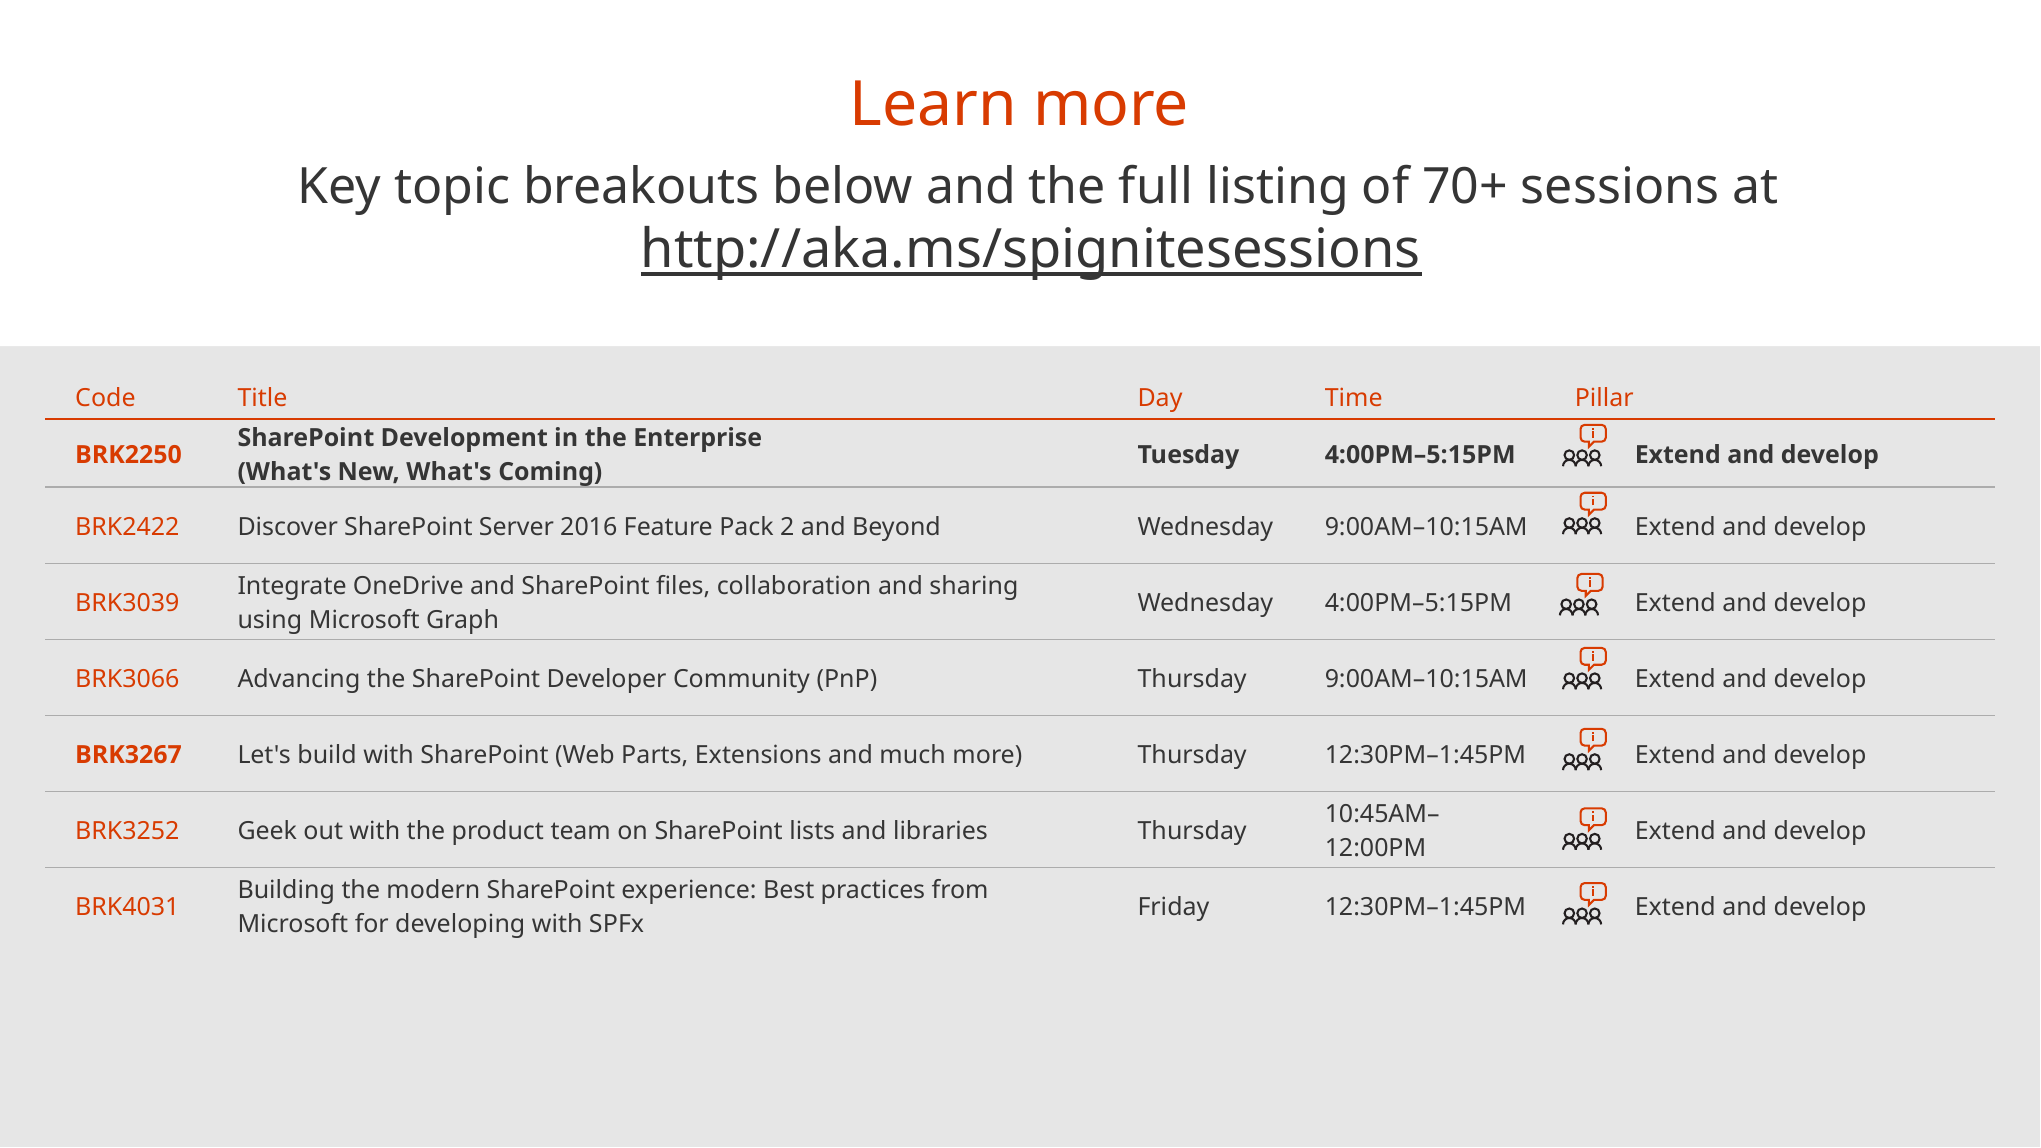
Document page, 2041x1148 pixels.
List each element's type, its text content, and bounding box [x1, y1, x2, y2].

table_cell Extend and develop [1545, 488, 1995, 563]
text_box Key topic breakouts below and the full listing of 70+ sessions at http://aka.ms/spignitesessions [232, 163, 1844, 295]
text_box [1562, 492, 1605, 535]
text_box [1562, 647, 1605, 690]
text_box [1562, 728, 1605, 771]
table_cell 10:45AM–12:00PM [1295, 792, 1545, 867]
table_cell Building the modern SharePoint experience: Best practices from Microsoft for developing with SPFx [208, 868, 1107, 943]
table_cell BRK2422 [45, 488, 208, 563]
table_cell 9:00AM–10:15AM [1295, 488, 1545, 563]
table_header Time [1295, 374, 1545, 418]
table_cell Let's build with SharePoint (Web Parts, Extensions and much more) [208, 716, 1107, 791]
table_cell Geek out with the product team on SharePoint lists and libraries [208, 792, 1107, 867]
table_cell 12:30PM–1:45PM [1295, 868, 1545, 943]
table_cell Friday [1107, 868, 1295, 943]
table_cell Extend and develop [1545, 792, 1995, 867]
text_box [1562, 882, 1605, 925]
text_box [1562, 808, 1605, 850]
table_cell BRK3066 [45, 640, 208, 715]
table_cell Wednesday [1107, 488, 1295, 563]
table_cell Discover SharePoint Server 2016 Feature Pack 2 and Beyond [208, 488, 1107, 563]
table_header Day [1107, 374, 1295, 418]
table_cell BRK4031 [45, 868, 208, 943]
table_cell Extend and develop [1545, 868, 1995, 943]
table_cell 4:00PM–5:15PM [1295, 420, 1545, 486]
text_box [0, 0, 2041, 347]
table_header Title [208, 374, 1107, 418]
table_cell Wednesday [1107, 564, 1295, 639]
table_cell Advancing the SharePoint Developer Community (PnP) [208, 640, 1107, 715]
table_cell 12:30PM–1:45PM [1295, 716, 1545, 791]
table_cell 9:00AM–10:15AM [1295, 640, 1545, 715]
table_cell Extend and develop [1545, 716, 1995, 791]
table_cell Thursday [1107, 640, 1295, 715]
table_cell Thursday [1107, 792, 1295, 867]
text_box Learn more [194, 47, 1844, 163]
table_cell Extend and develop [1545, 420, 1995, 486]
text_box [1562, 424, 1605, 467]
table_header Pillar [1545, 374, 1995, 418]
table_cell Thursday [1107, 716, 1295, 791]
table_cell BRK2250 [45, 420, 208, 486]
table_cell Tuesday [1107, 420, 1295, 486]
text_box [1559, 573, 1602, 616]
table_cell BRK3267 [45, 716, 208, 791]
table_header Code [45, 374, 208, 418]
table_cell BRK3252 [45, 792, 208, 867]
table_cell BRK3039 [45, 564, 208, 639]
table_cell 4:00PM–5:15PM [1295, 564, 1545, 639]
table_cell Integrate OneDrive and SharePoint files, collaboration and sharing using Microsoft Graph [208, 564, 1107, 639]
table_cell Extend and develop [1545, 564, 1995, 639]
table_cell Extend and develop [1545, 640, 1995, 715]
table_cell SharePoint Development in the Enterprise (What's New, What's Coming) [208, 420, 1107, 486]
